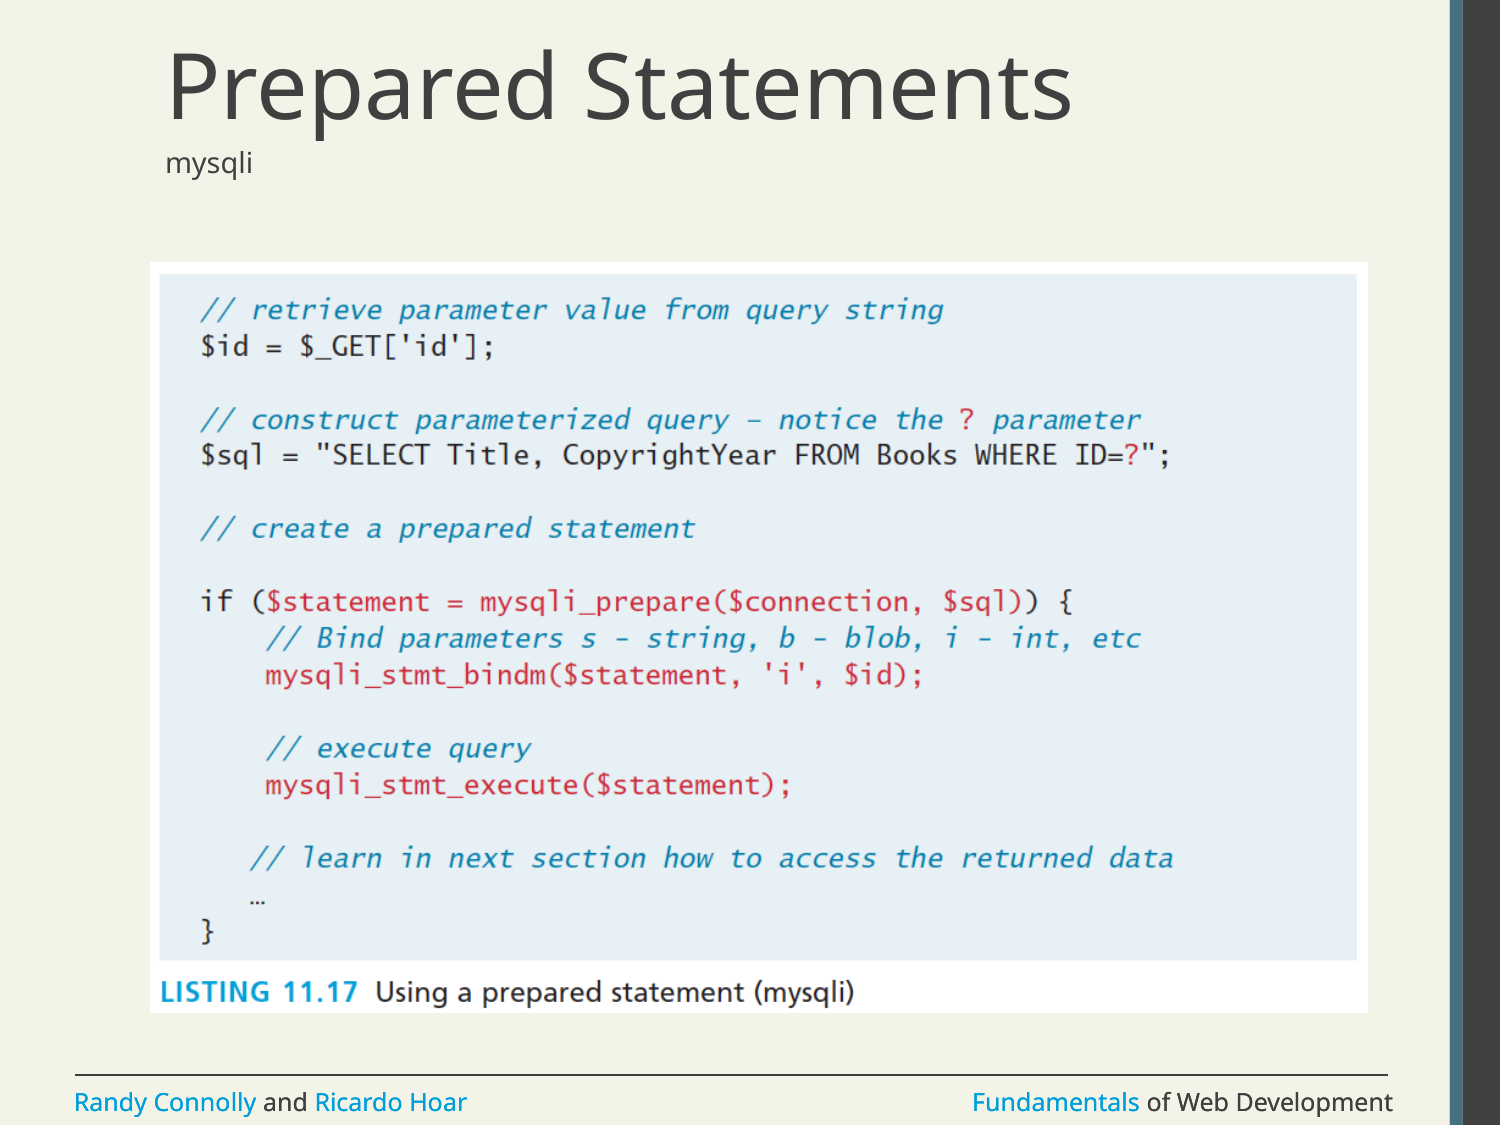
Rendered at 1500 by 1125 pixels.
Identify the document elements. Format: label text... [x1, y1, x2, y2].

picture [149, 262, 1368, 1013]
list mysqli [150, 137, 1200, 188]
title Prepared Statements [150, 20, 1425, 188]
